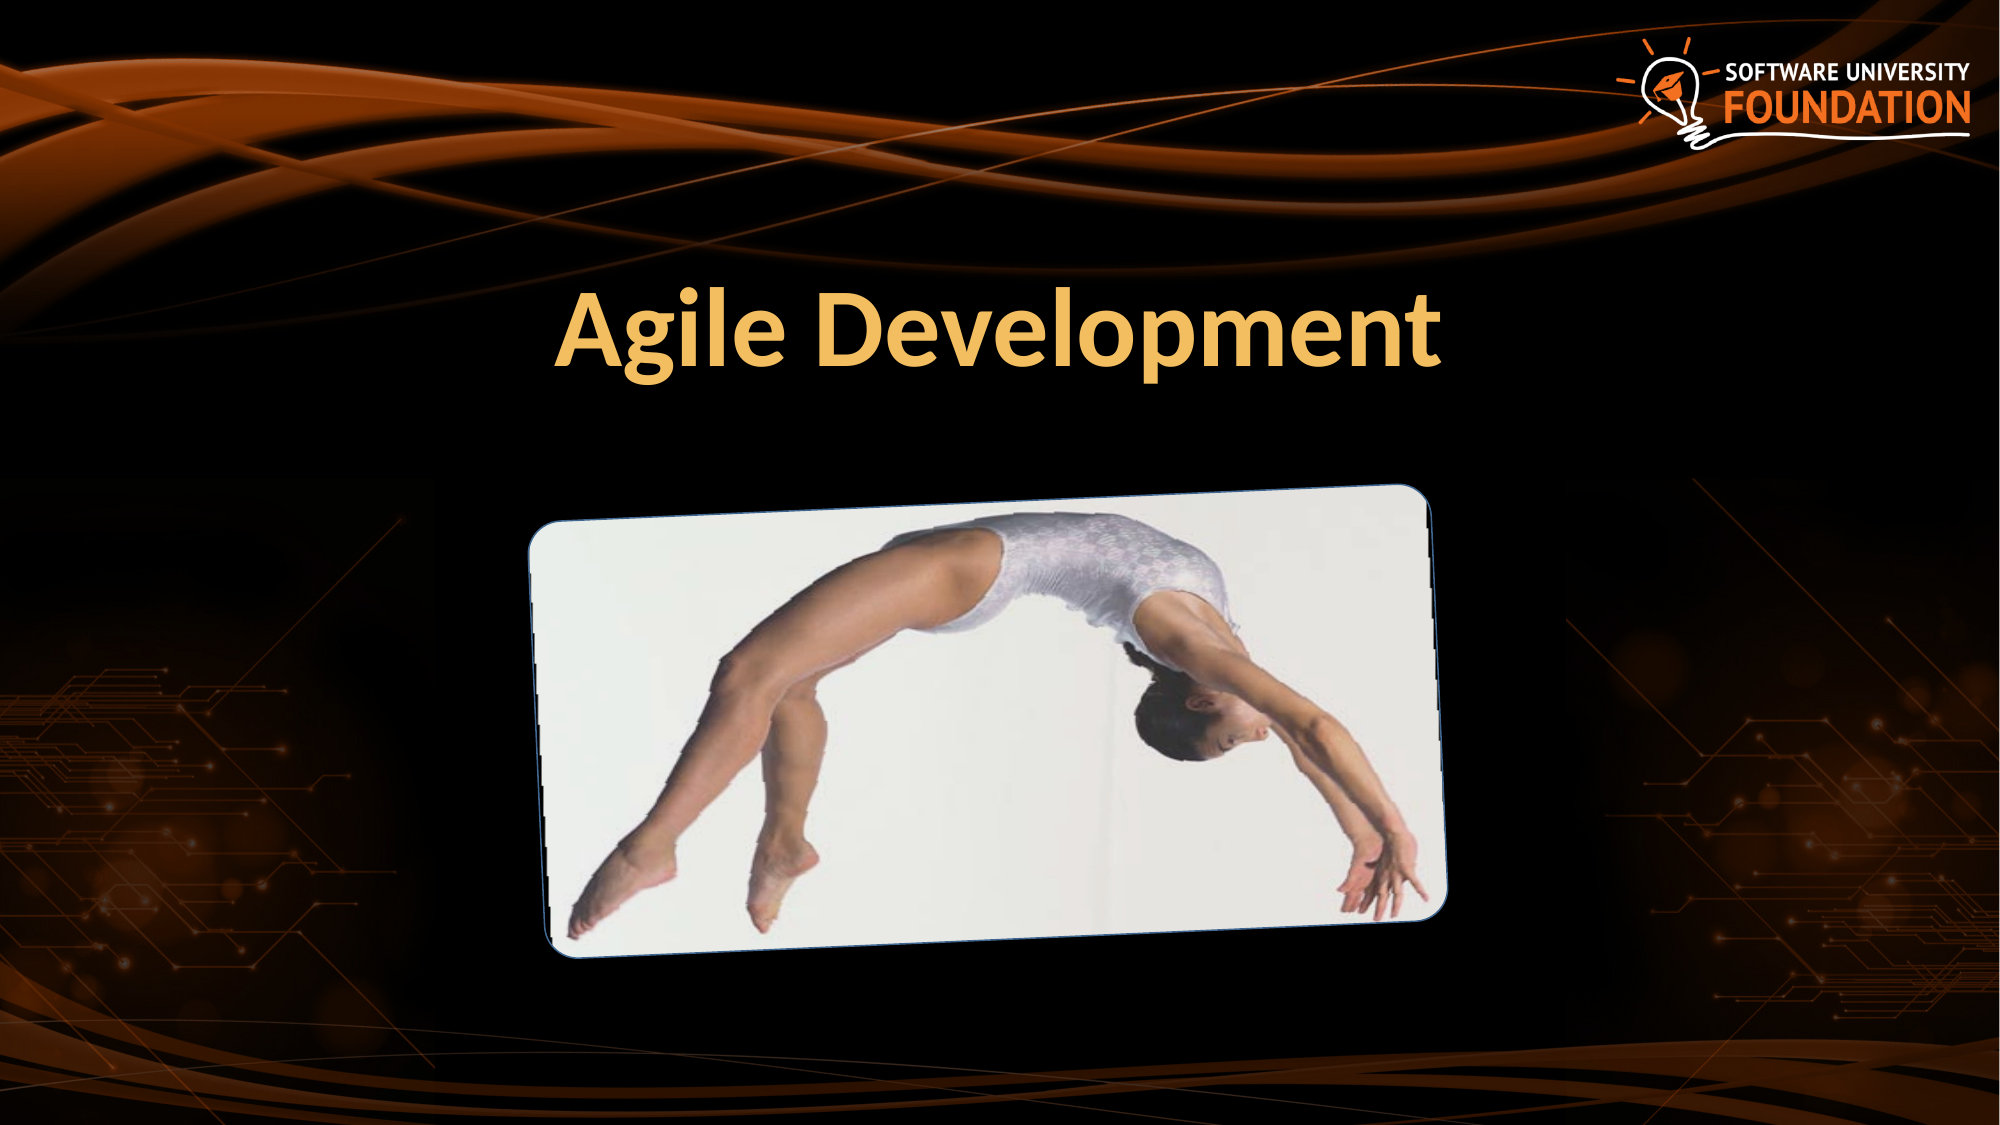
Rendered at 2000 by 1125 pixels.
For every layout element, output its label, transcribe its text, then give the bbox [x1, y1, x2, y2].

title Agile Development [324, 262, 1675, 398]
picture [0, 0, 2000, 1125]
